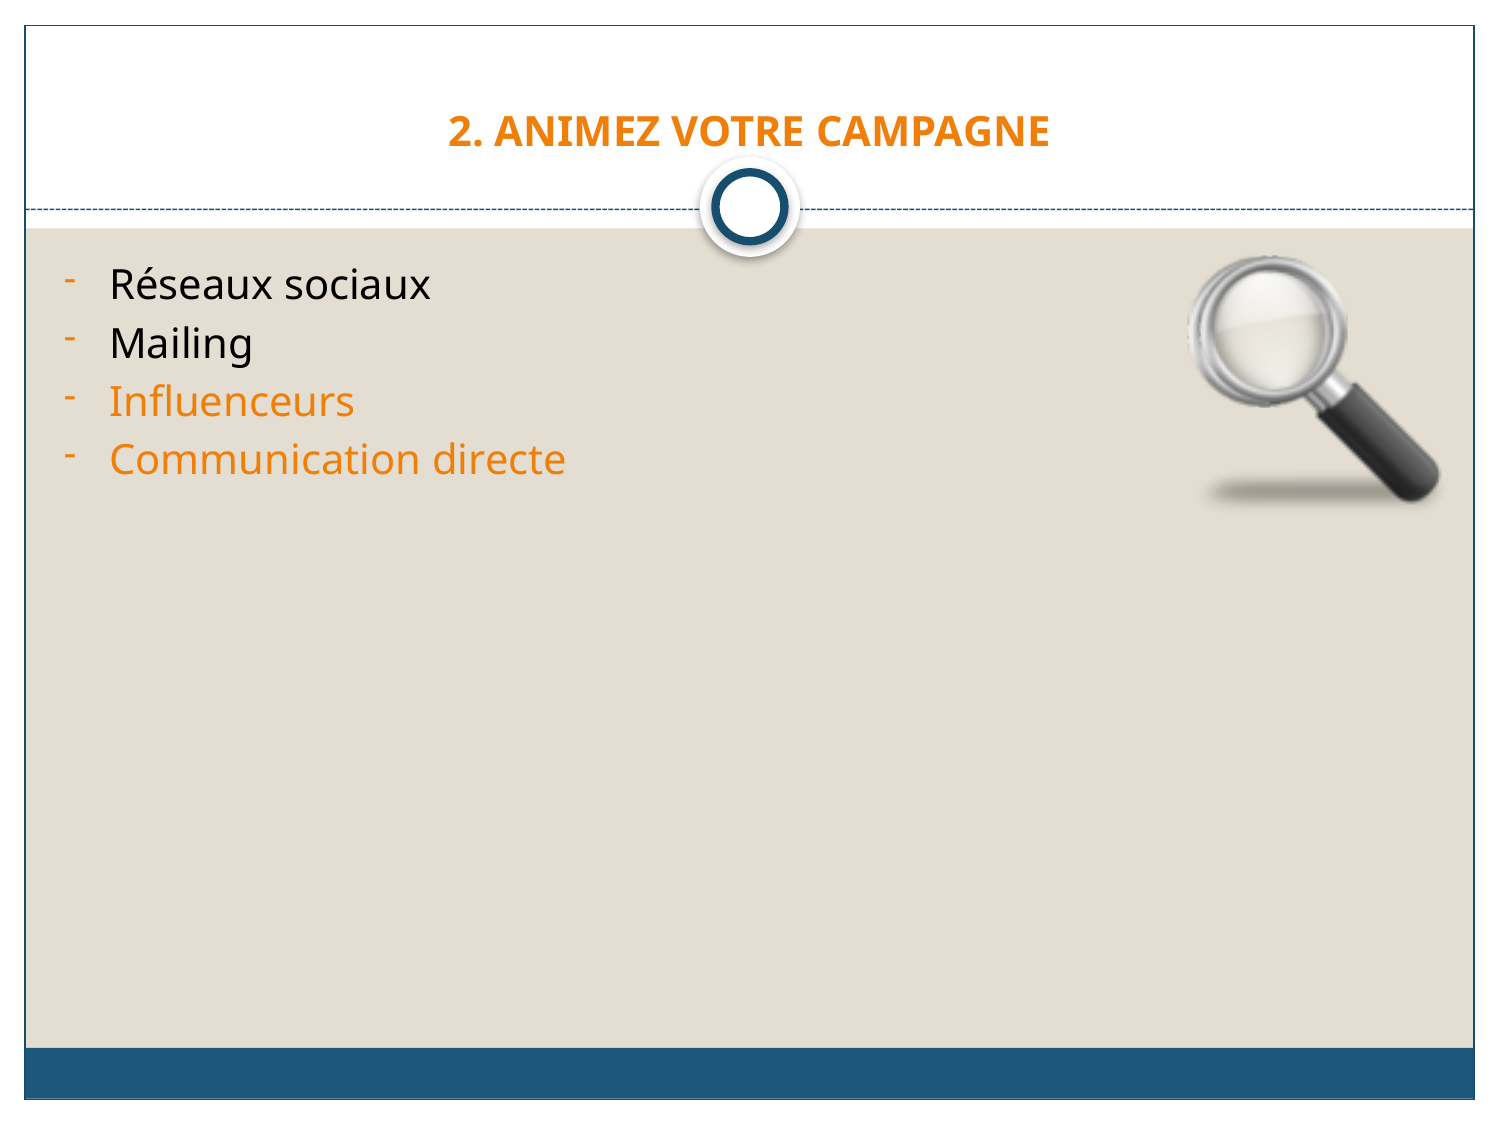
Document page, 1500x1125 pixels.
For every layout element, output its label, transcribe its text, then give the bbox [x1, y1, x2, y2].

list Réseaux sociaux Mailing Influenceurs Communication directe [49, 250, 1445, 1094]
picture [1174, 243, 1453, 516]
title 2. ANIMEZ VOTRE CAMPAGNE [49, 37, 1450, 162]
